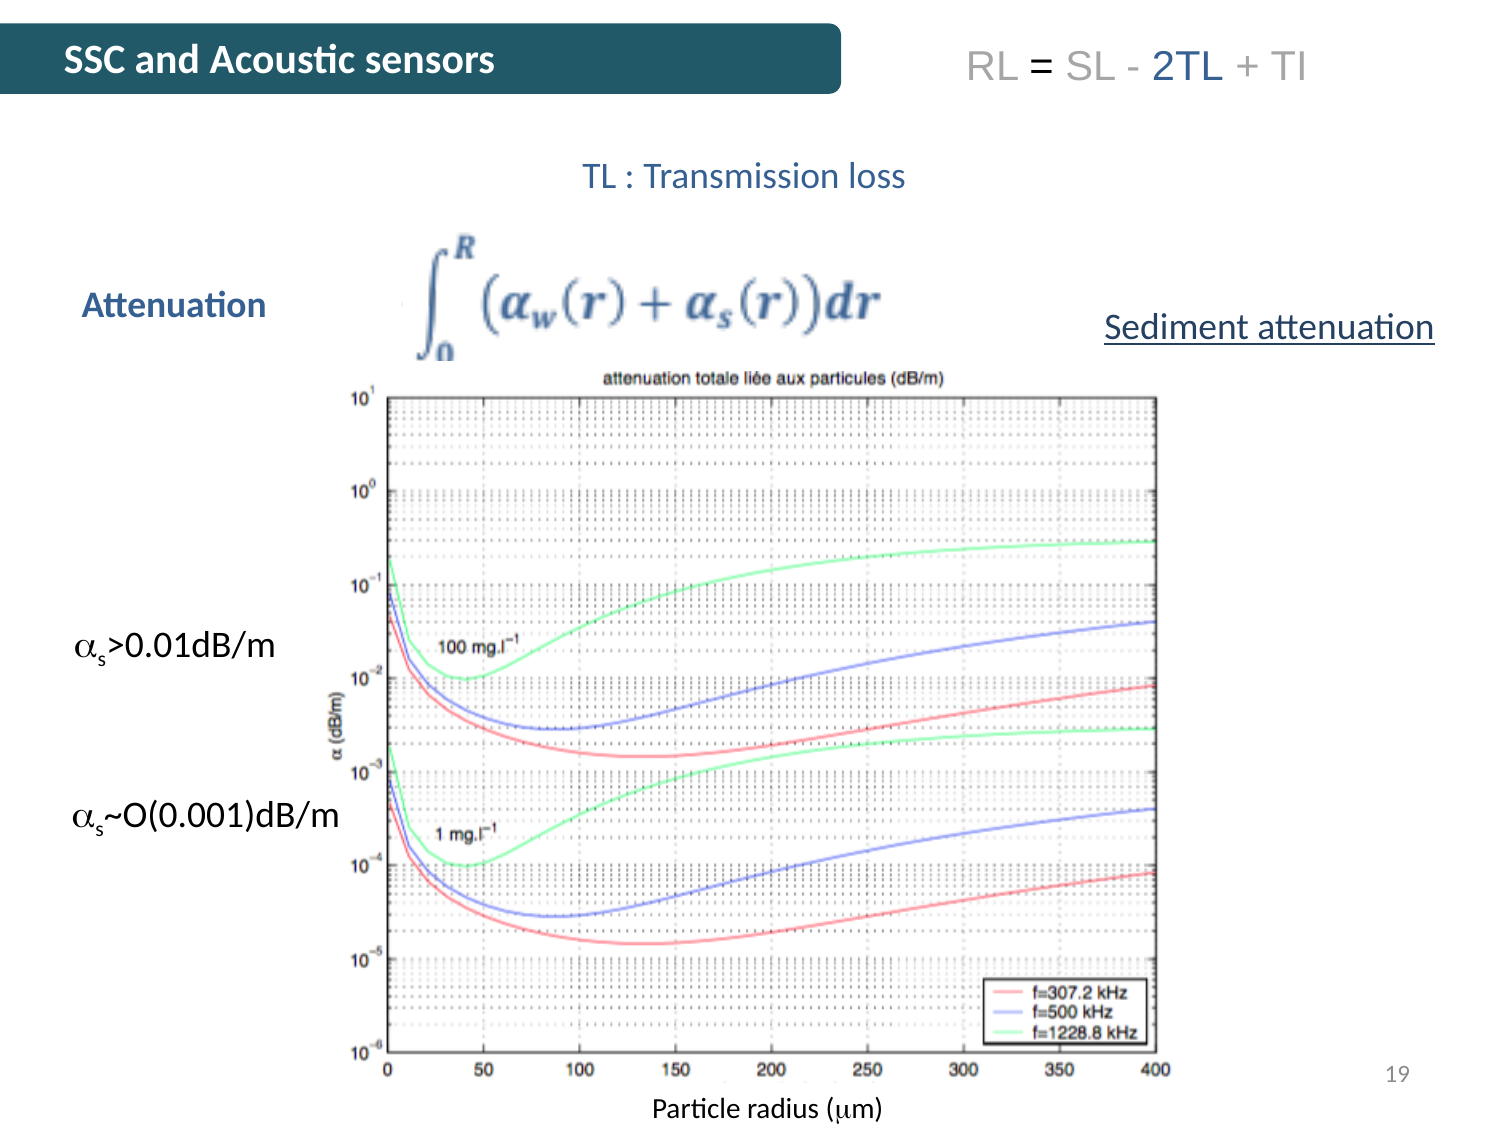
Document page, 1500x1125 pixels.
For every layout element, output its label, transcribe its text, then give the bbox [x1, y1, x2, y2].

text_box Sediment attenuation [1310, 295, 1450, 355]
slide_number 19 [1231, 1042, 1425, 1103]
text_box RL = SL - 2TL + TI [951, 31, 1395, 97]
text_box TL : Transmission loss [567, 143, 922, 203]
text_box as>0.01dB/m [59, 612, 292, 679]
text_box Attenuation [66, 272, 282, 333]
text_box as~O(0.001)dB/m [56, 782, 309, 849]
text_box [0, 21, 844, 96]
text_box SSC and Acoustic sensors [49, 24, 511, 90]
picture [314, 231, 1306, 1120]
